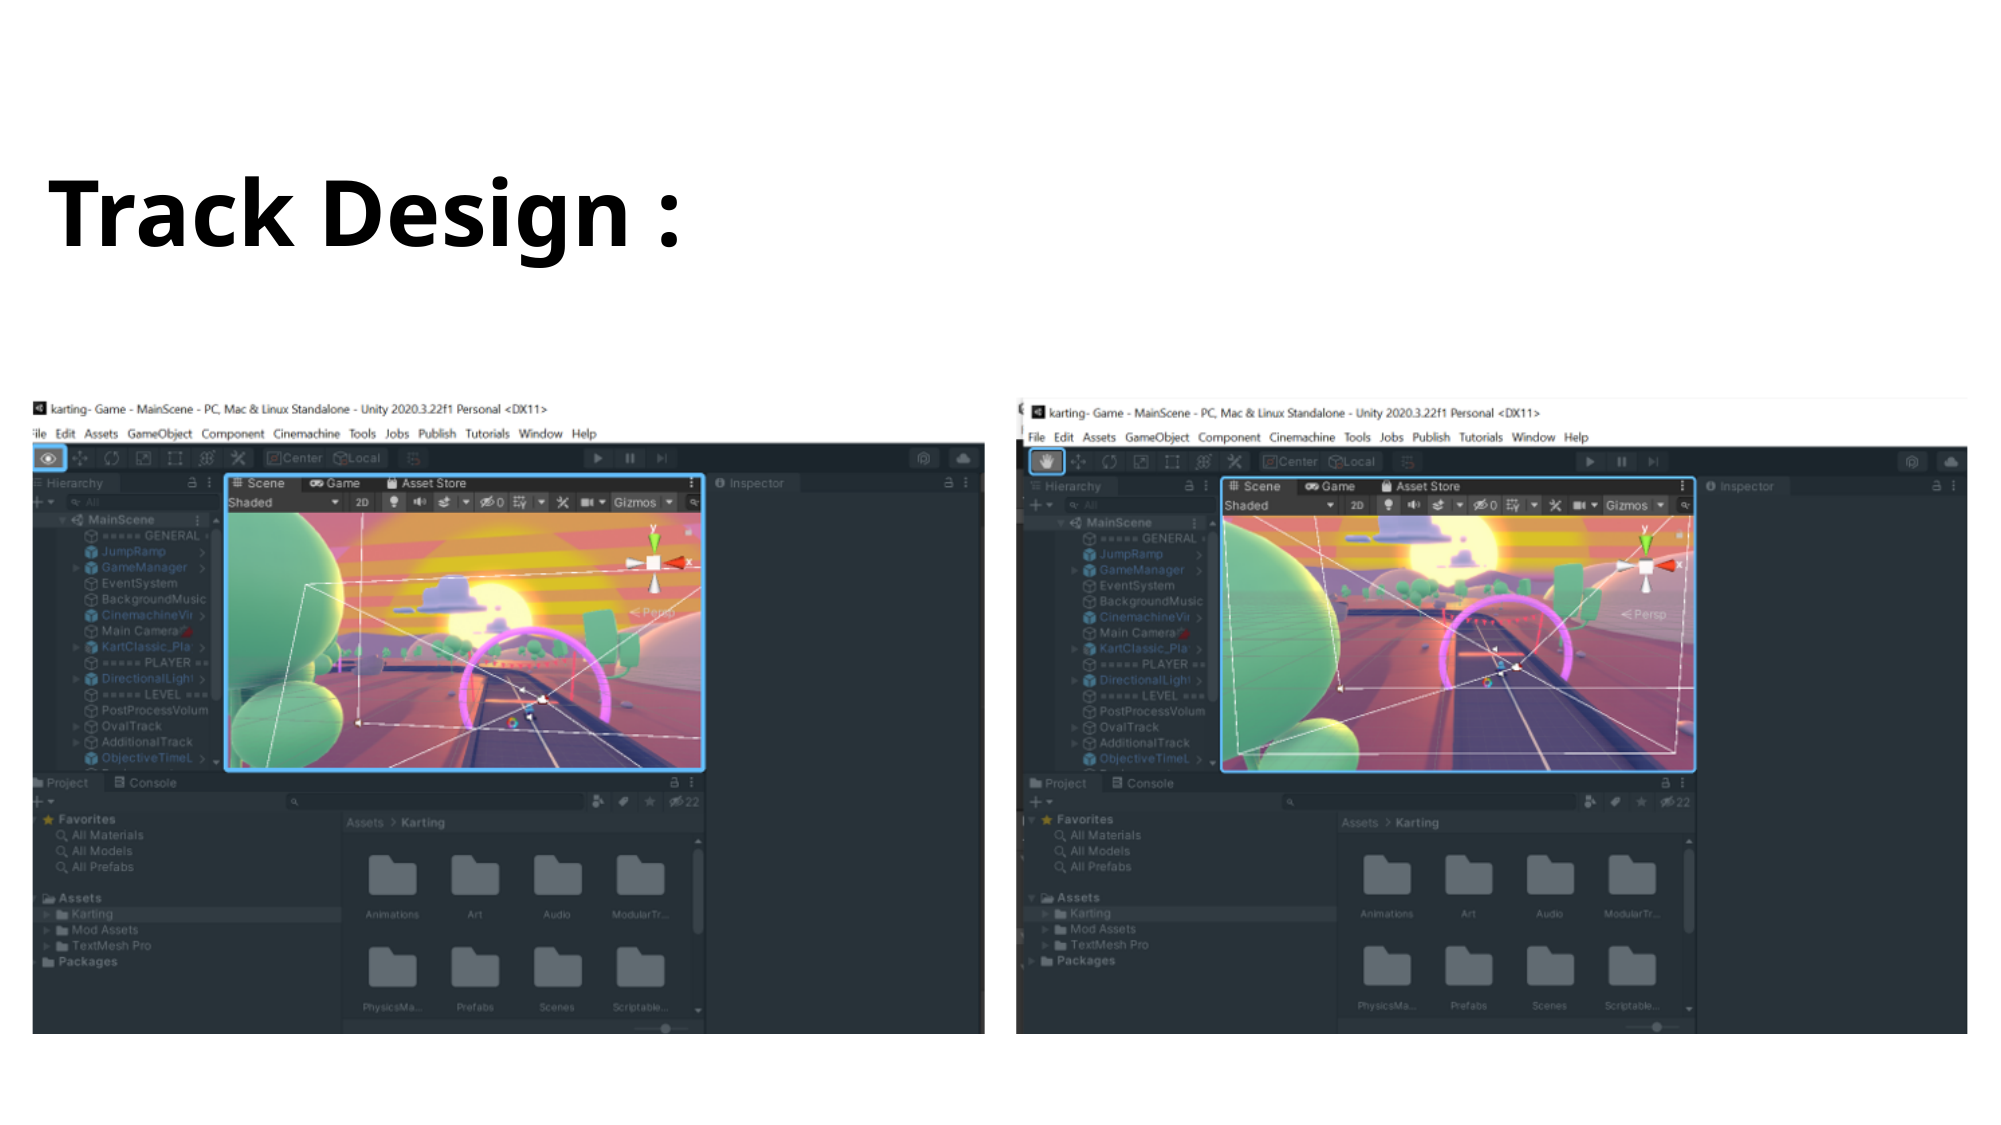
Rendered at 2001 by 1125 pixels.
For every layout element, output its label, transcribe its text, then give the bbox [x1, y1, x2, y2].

picture [32, 395, 985, 1034]
picture [1015, 395, 1968, 1034]
title Track Design : [32, 55, 1703, 274]
